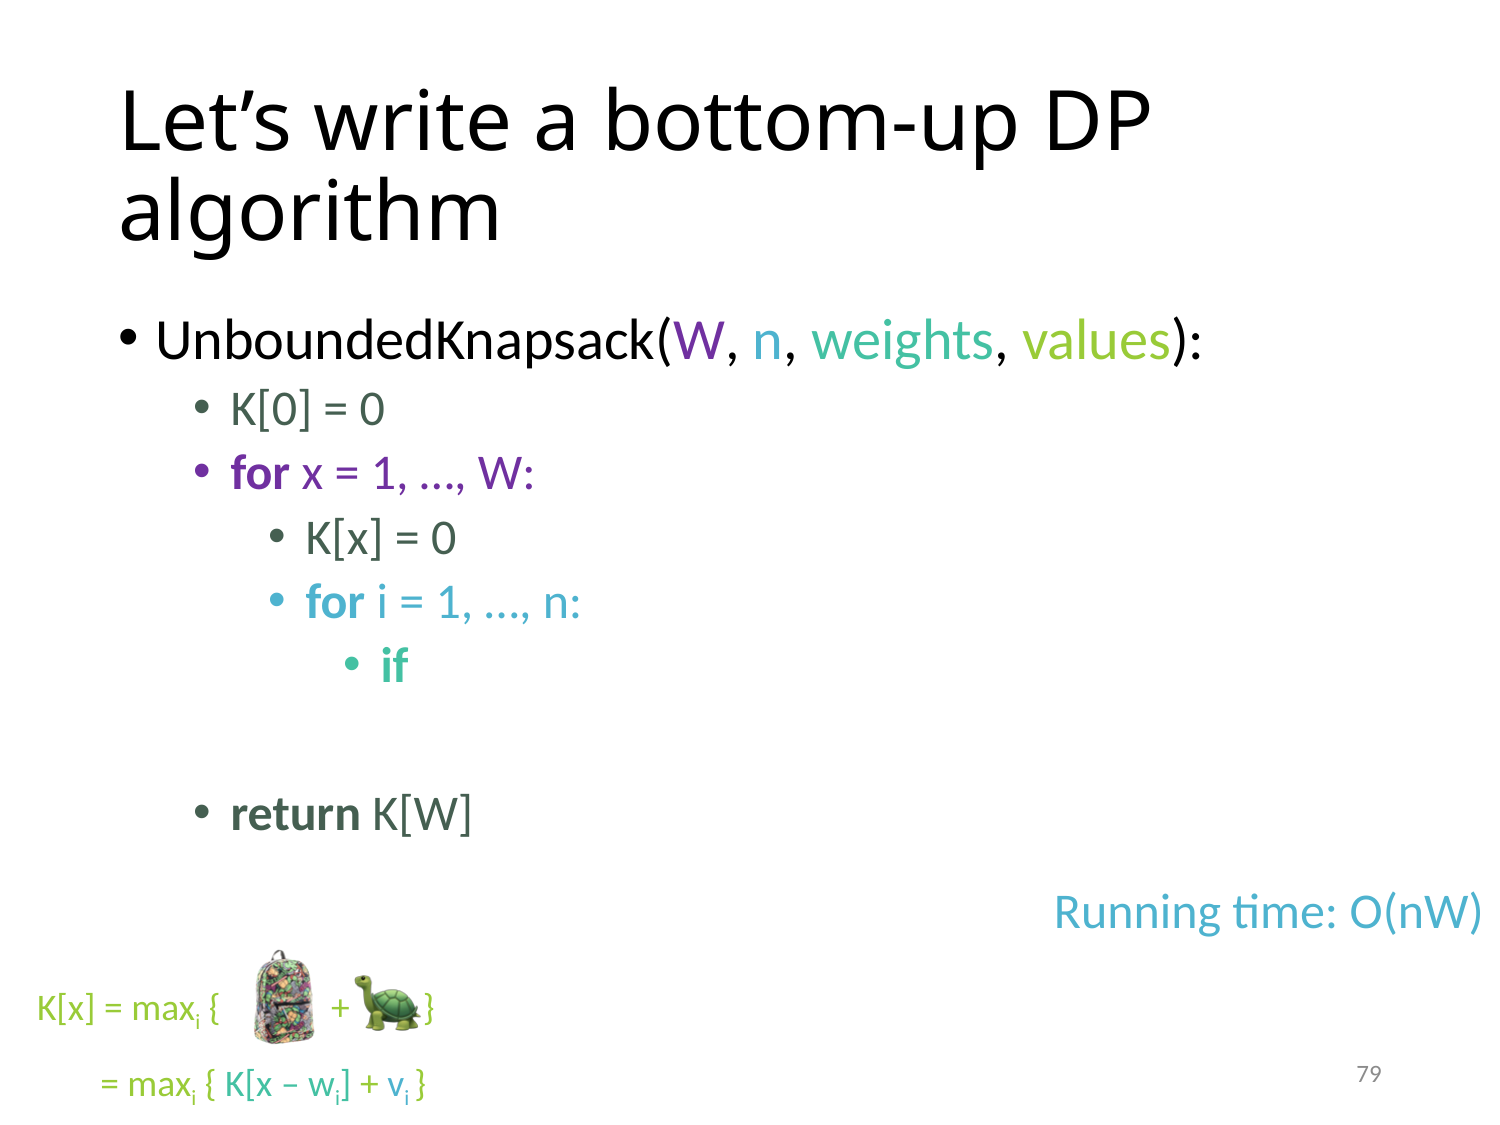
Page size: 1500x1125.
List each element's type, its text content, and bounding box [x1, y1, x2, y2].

picture [233, 946, 335, 1048]
text_box K[x] = maxi { + } [335, 975, 450, 1042]
title Let’s write a bottom-up DP algorithm [103, 59, 1397, 278]
text_box = maxi { K[x – wi] + vi } [26, 1051, 441, 1117]
text_box K[x] = maxi { + } [22, 975, 233, 1042]
slide_number 79 [1059, 1042, 1397, 1103]
text_box Running time: O(nW) [583, 870, 1499, 1051]
picture [353, 962, 422, 1031]
